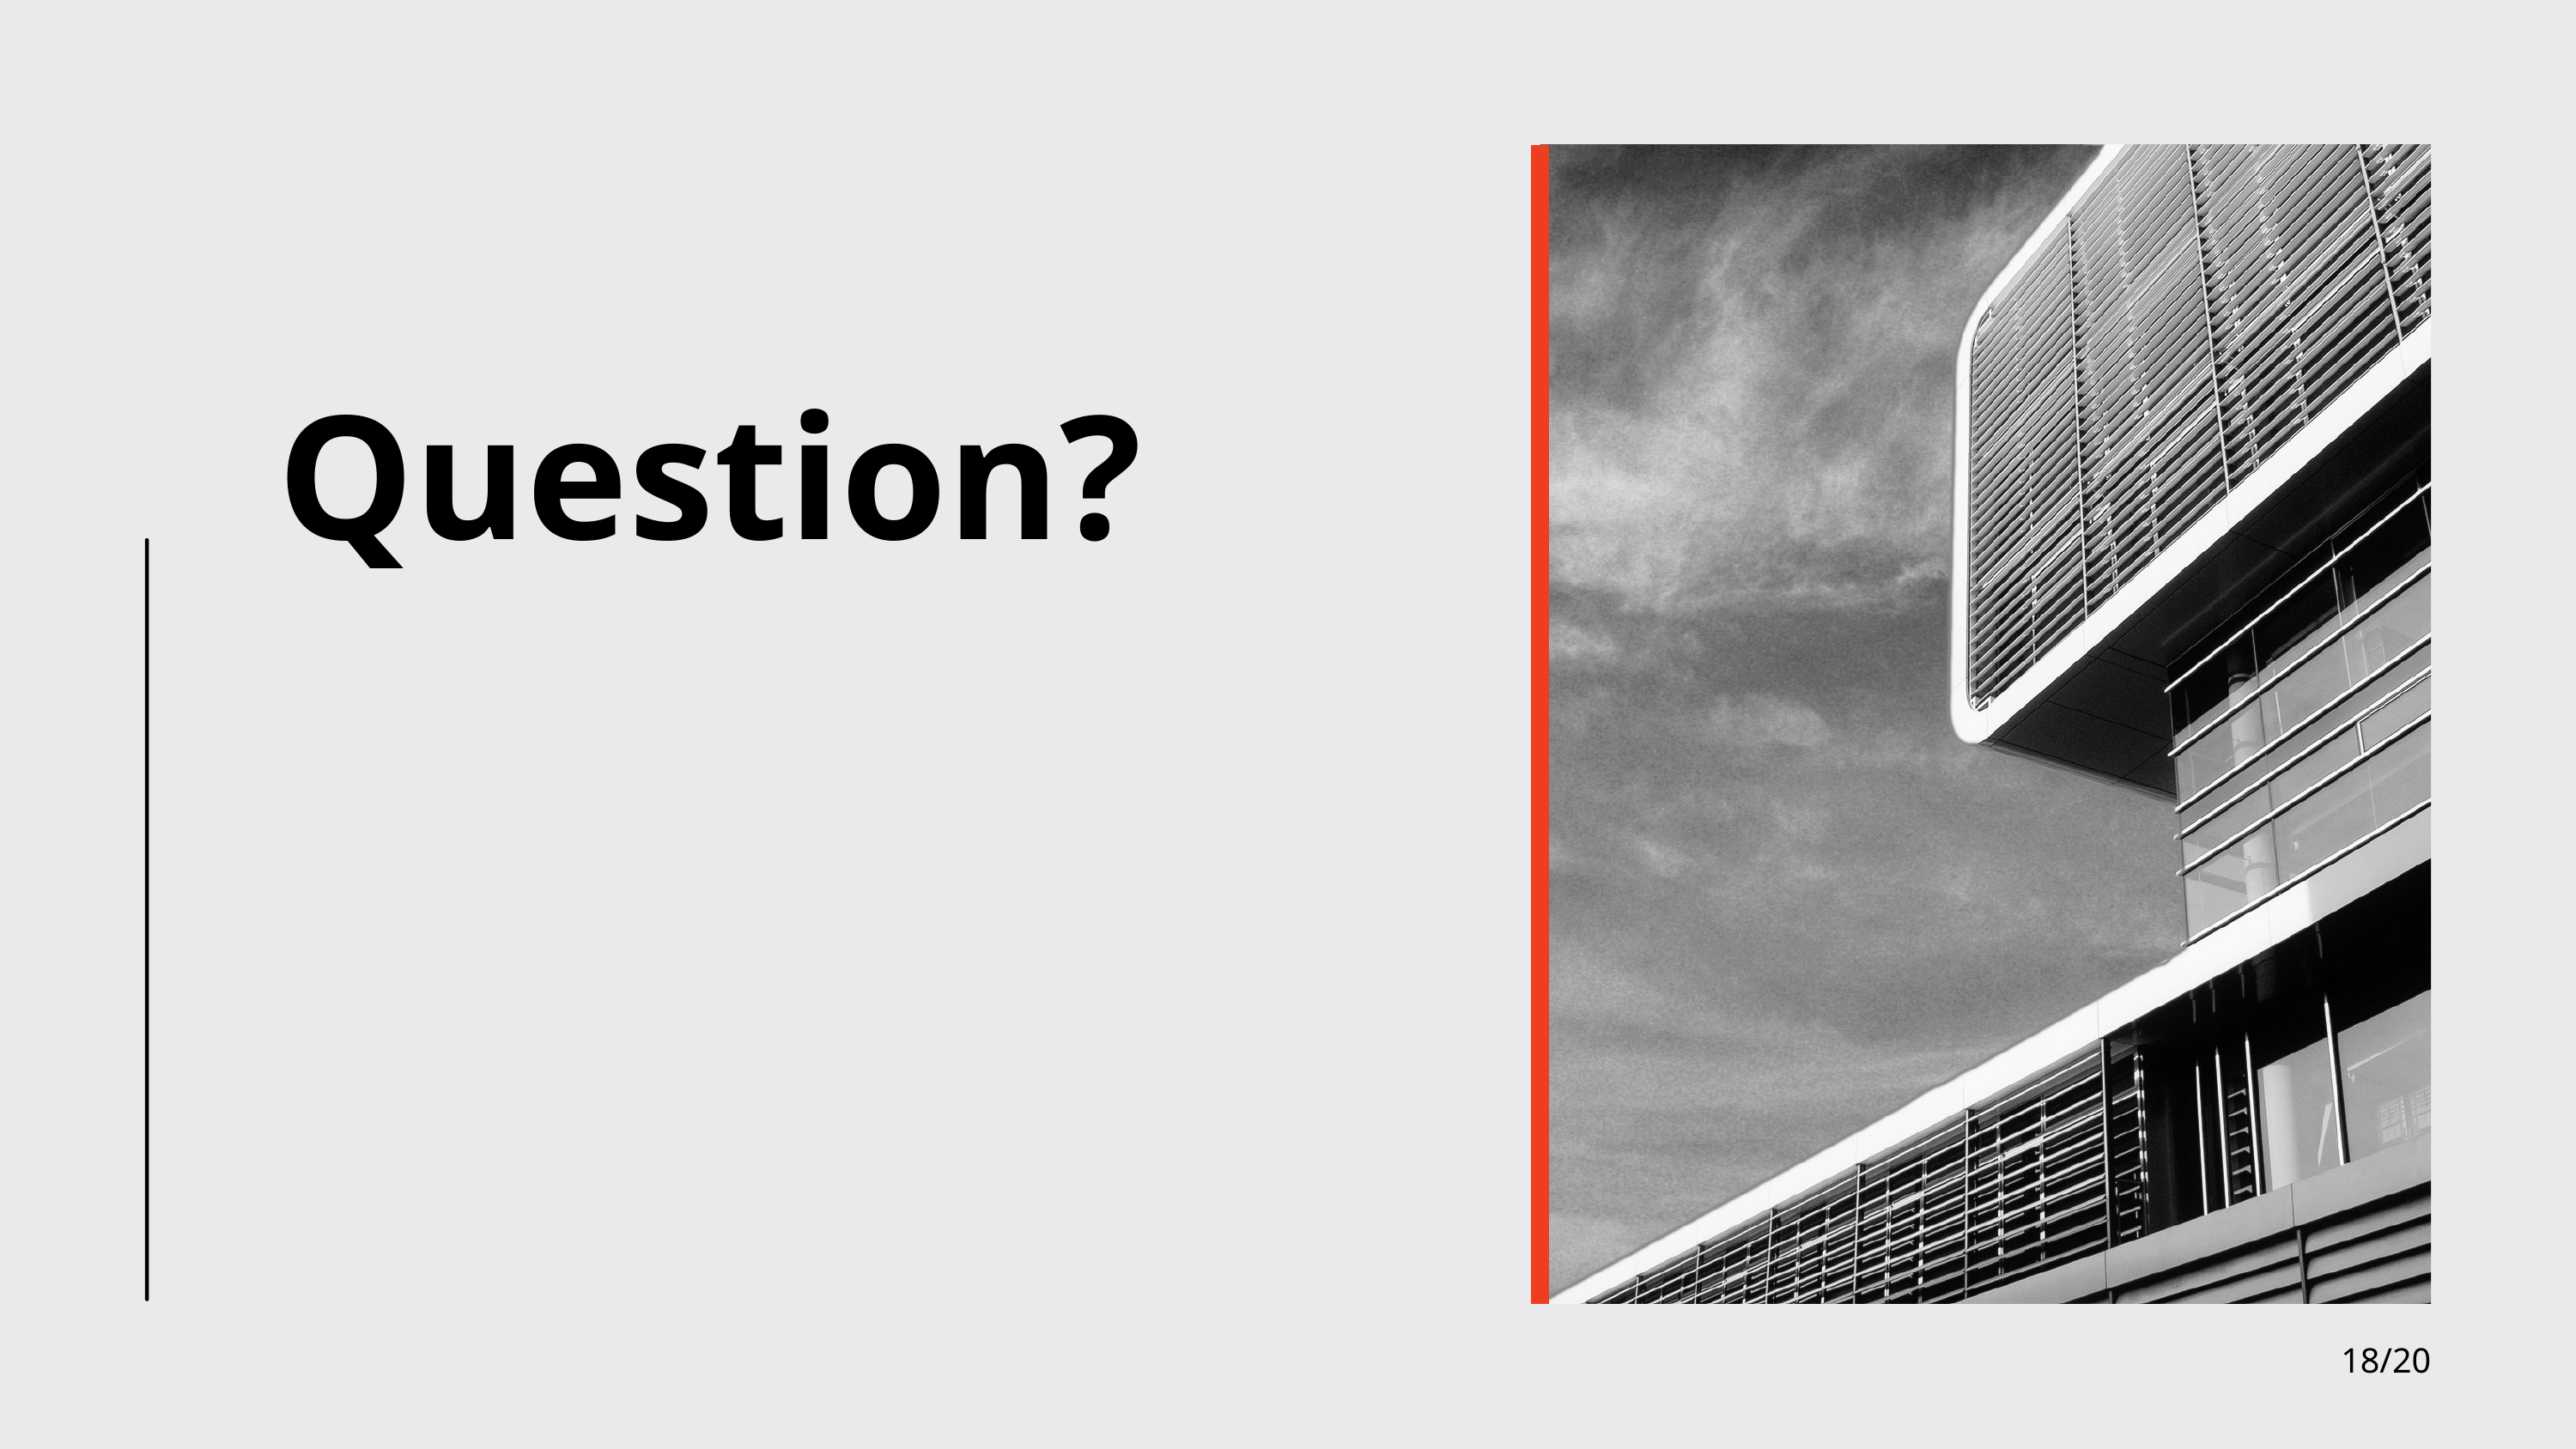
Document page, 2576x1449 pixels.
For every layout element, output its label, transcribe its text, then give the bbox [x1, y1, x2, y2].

text_box Question? [277, 415, 1419, 574]
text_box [1530, 118, 1550, 1304]
text_box 18/20 [2318, 1332, 2432, 1380]
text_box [1553, 144, 2432, 1304]
